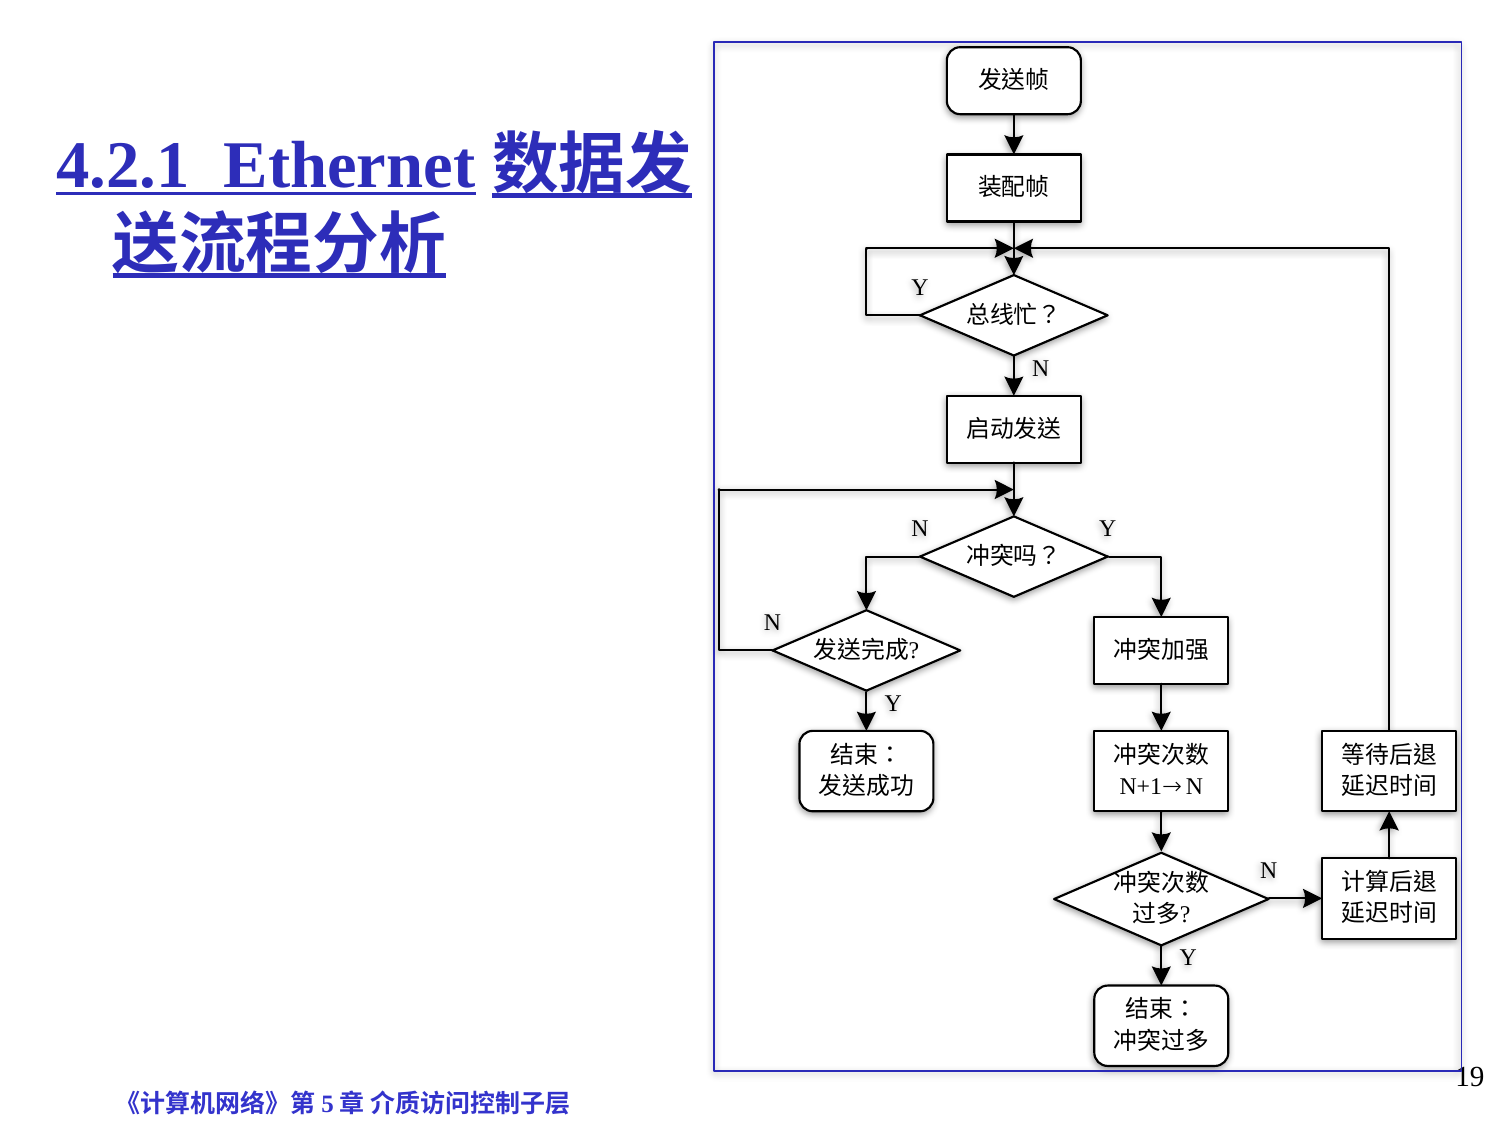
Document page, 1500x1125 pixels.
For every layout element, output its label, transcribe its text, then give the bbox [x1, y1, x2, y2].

slide_number 19 [1187, 1049, 1500, 1125]
footer 《计算机网络》第5章 介质访问控制子层 [100, 1049, 976, 1125]
list 4.2.1 Ethernet数据发送流程分析 [41, 113, 708, 930]
picture [714, 42, 1461, 1071]
